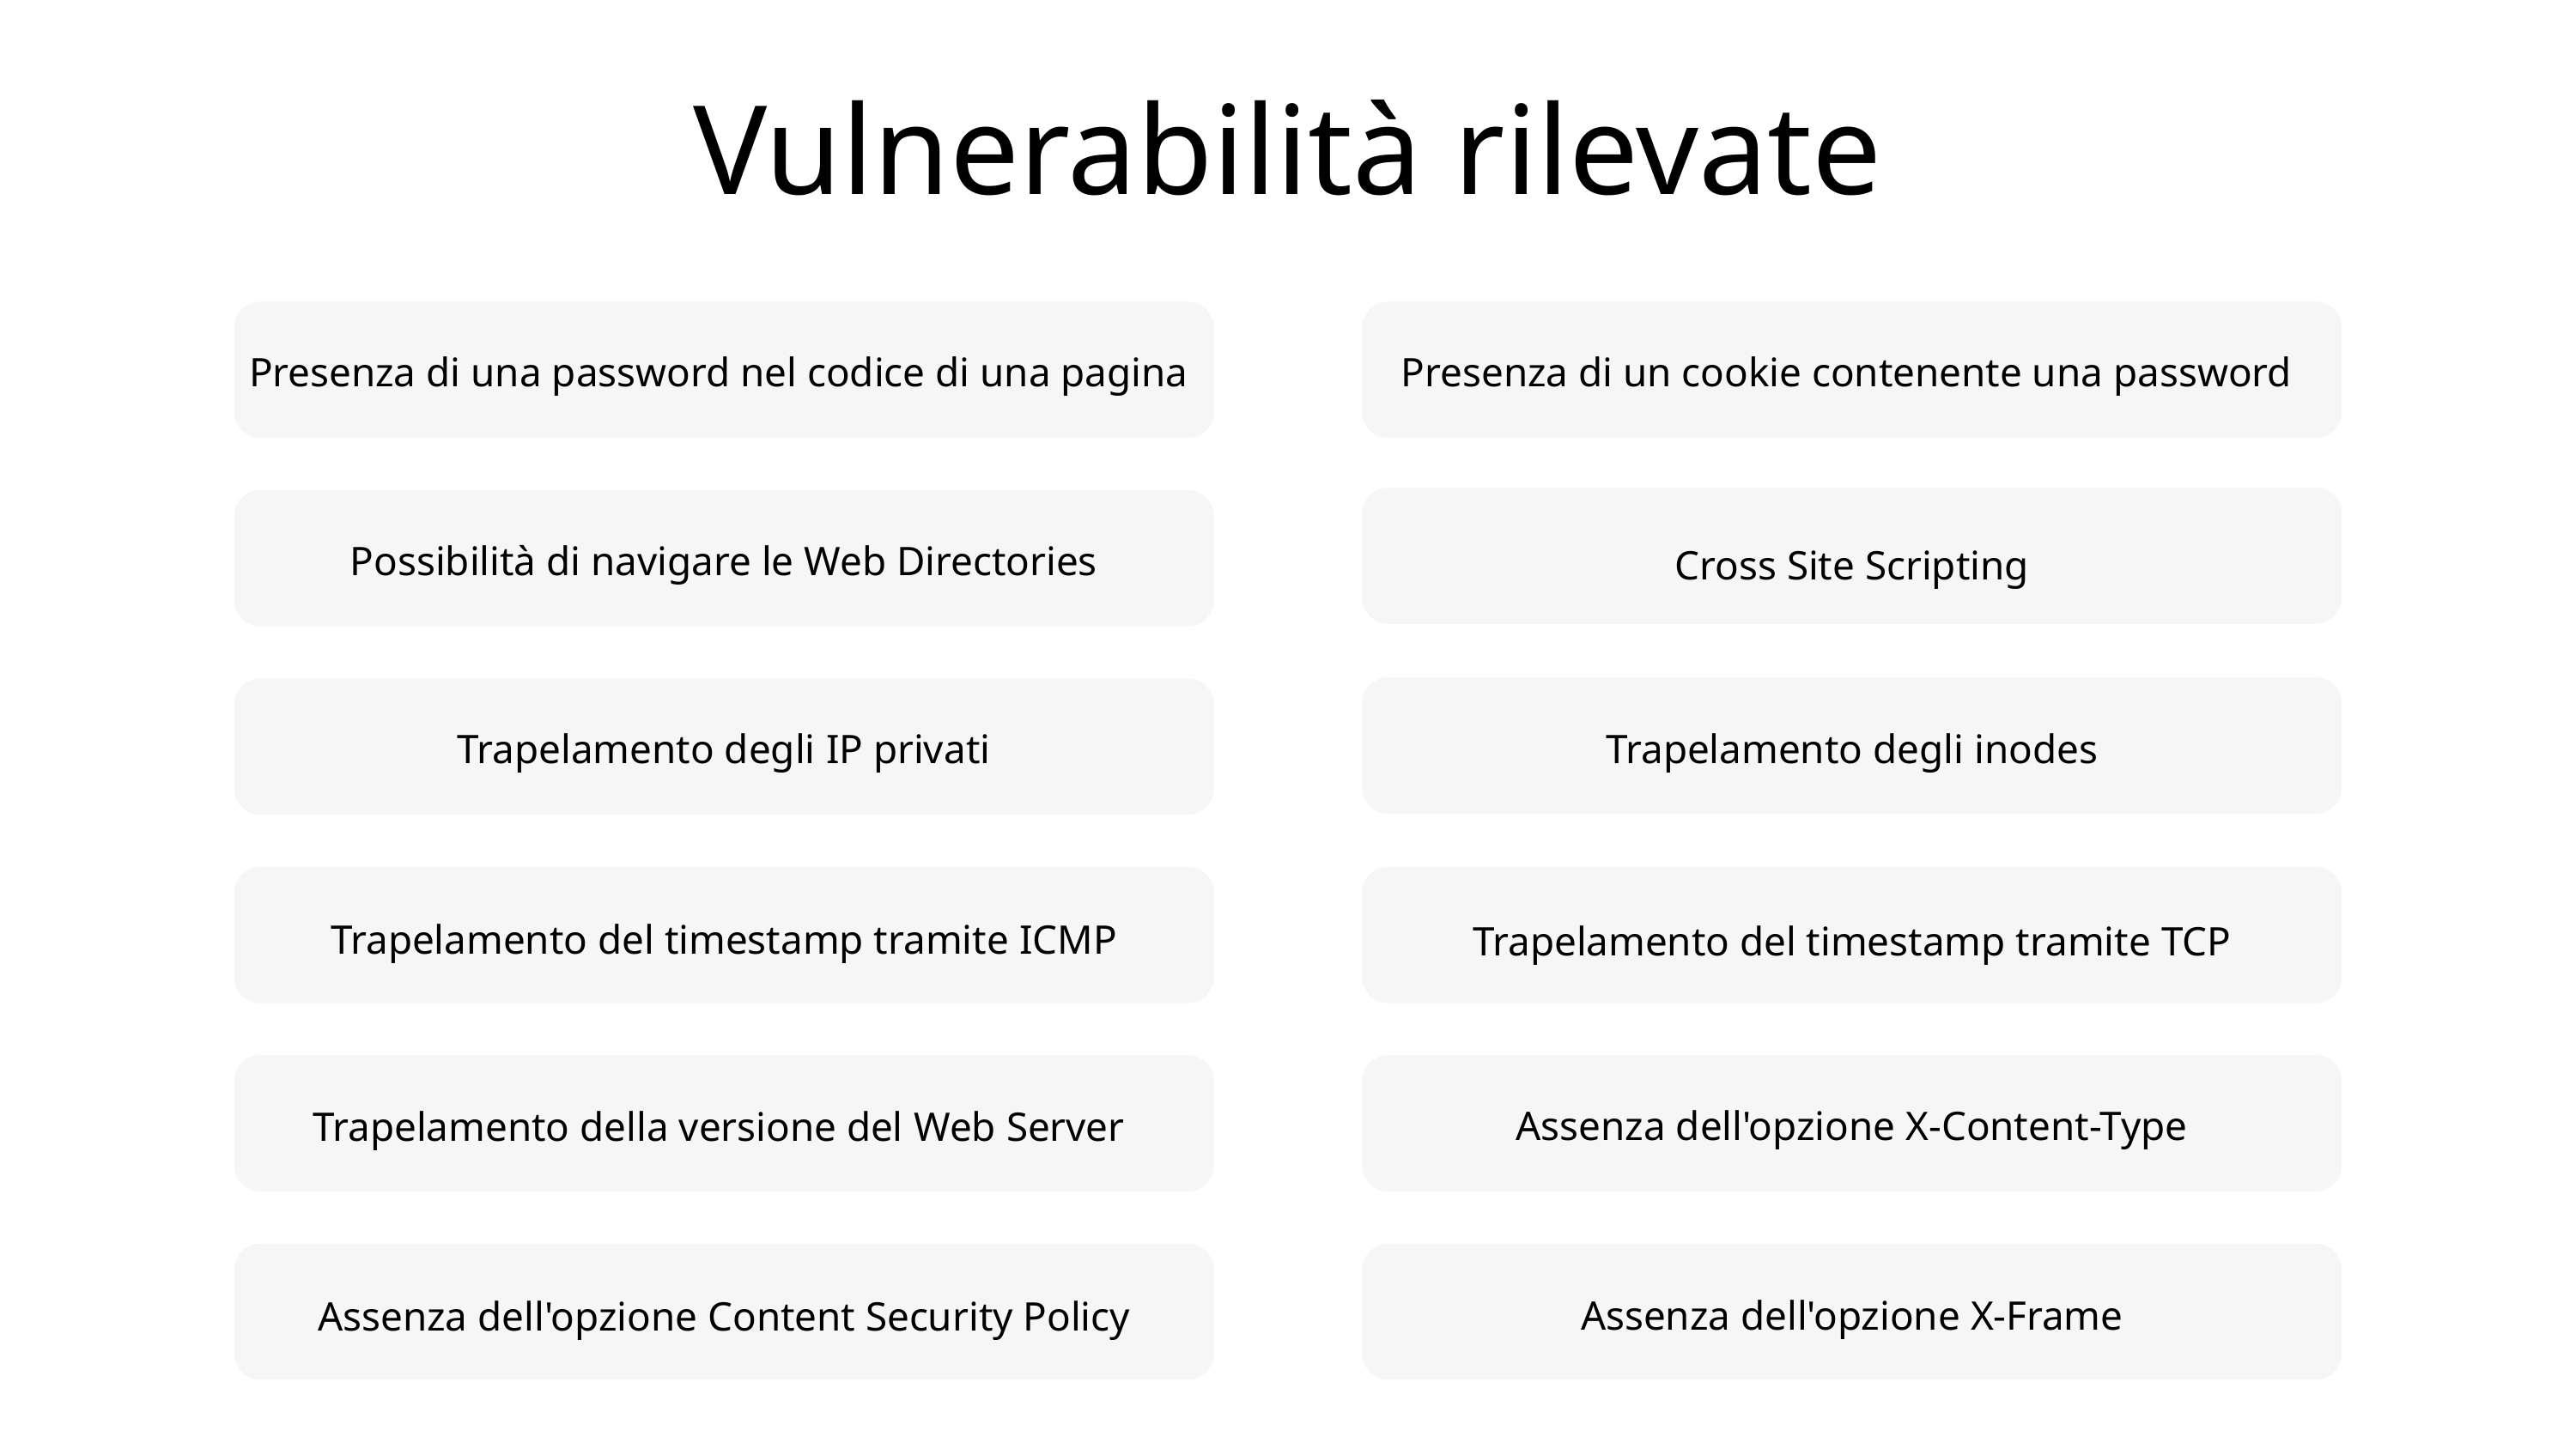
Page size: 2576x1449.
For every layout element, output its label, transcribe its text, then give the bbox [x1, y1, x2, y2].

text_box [234, 1243, 1214, 1380]
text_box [1362, 301, 2342, 439]
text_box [1362, 487, 2342, 624]
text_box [1362, 1055, 2342, 1192]
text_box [234, 678, 1214, 815]
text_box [234, 866, 1214, 1003]
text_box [234, 1055, 1214, 1192]
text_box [1362, 1243, 2342, 1380]
text_box Vulnerabilità rilevate [436, 70, 2140, 220]
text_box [1362, 676, 2342, 814]
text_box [234, 489, 1214, 627]
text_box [234, 301, 1214, 439]
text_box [1362, 866, 2342, 1003]
